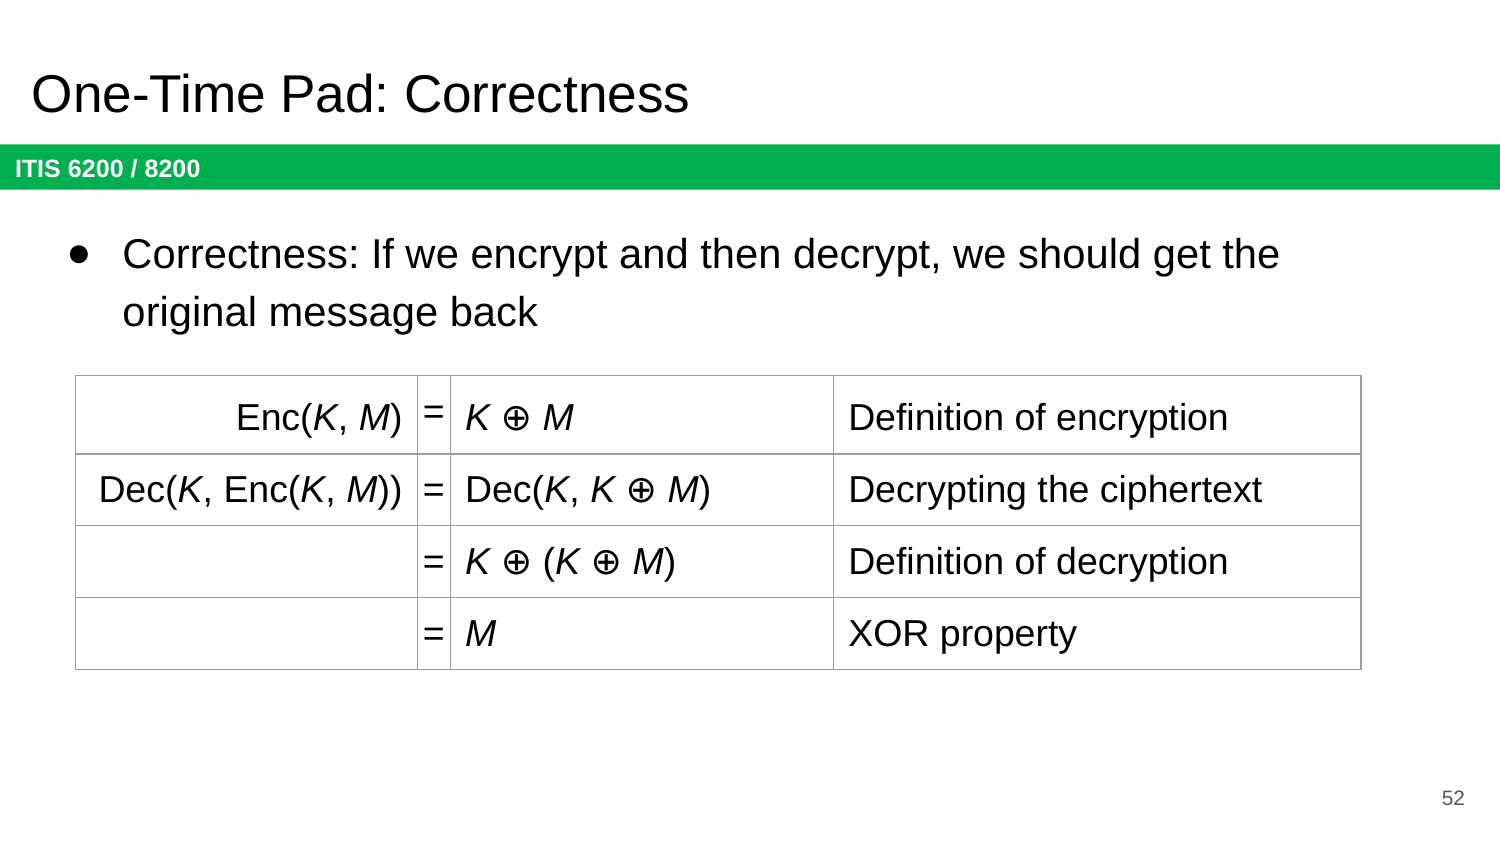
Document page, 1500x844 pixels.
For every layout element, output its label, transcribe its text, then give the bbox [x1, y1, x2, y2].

table_cell Dec(K, K ⊕ M) [451, 455, 833, 525]
table_header Enc(K, M) [76, 376, 417, 453]
list Correctness: If we encrypt and then decrypt, we should get the original message back [32, 204, 1431, 385]
table_cell [76, 526, 417, 597]
table_cell Decrypting the ciphertext [834, 455, 1360, 525]
table_cell K ⊕ (K ⊕ M) [451, 526, 833, 597]
table_cell = [418, 526, 450, 597]
table_cell Definition of decryption [834, 526, 1360, 597]
table_header = [418, 376, 450, 453]
table_cell = [418, 598, 450, 669]
slide_number 52 [1389, 764, 1480, 830]
table_cell M [451, 598, 833, 669]
table_header Definition of encryption [834, 376, 1360, 453]
table_cell = [418, 455, 450, 525]
table_cell [76, 598, 417, 669]
table_cell Dec(K, Enc(K, M)) [76, 455, 417, 525]
table_cell XOR property [834, 598, 1360, 669]
table_header K ⊕ M [451, 376, 833, 453]
title One-Time Pad: Correctness [16, 44, 1415, 139]
